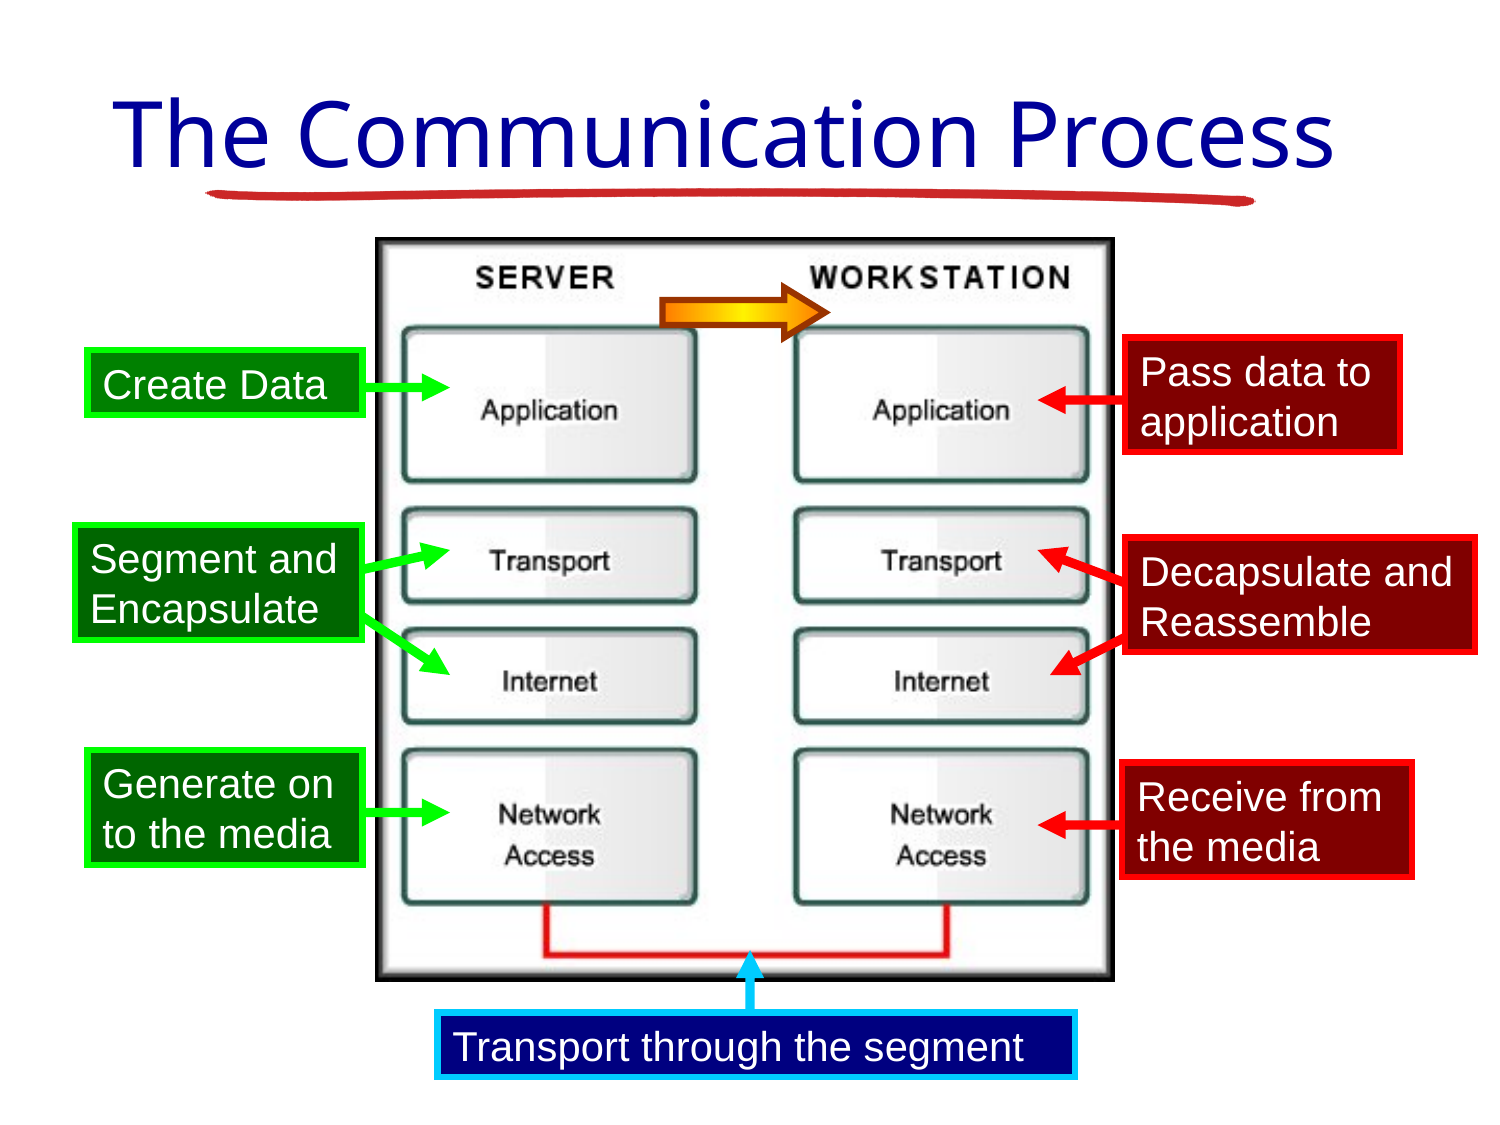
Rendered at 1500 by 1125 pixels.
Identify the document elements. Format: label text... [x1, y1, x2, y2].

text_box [1037, 762, 1413, 885]
picture [201, 182, 1268, 212]
picture [374, 237, 1115, 982]
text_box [87, 749, 451, 872]
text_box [437, 949, 1076, 1085]
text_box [1037, 537, 1476, 676]
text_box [1037, 337, 1401, 460]
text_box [87, 349, 451, 422]
title The Communication Process [87, 37, 1363, 225]
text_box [74, 524, 451, 676]
